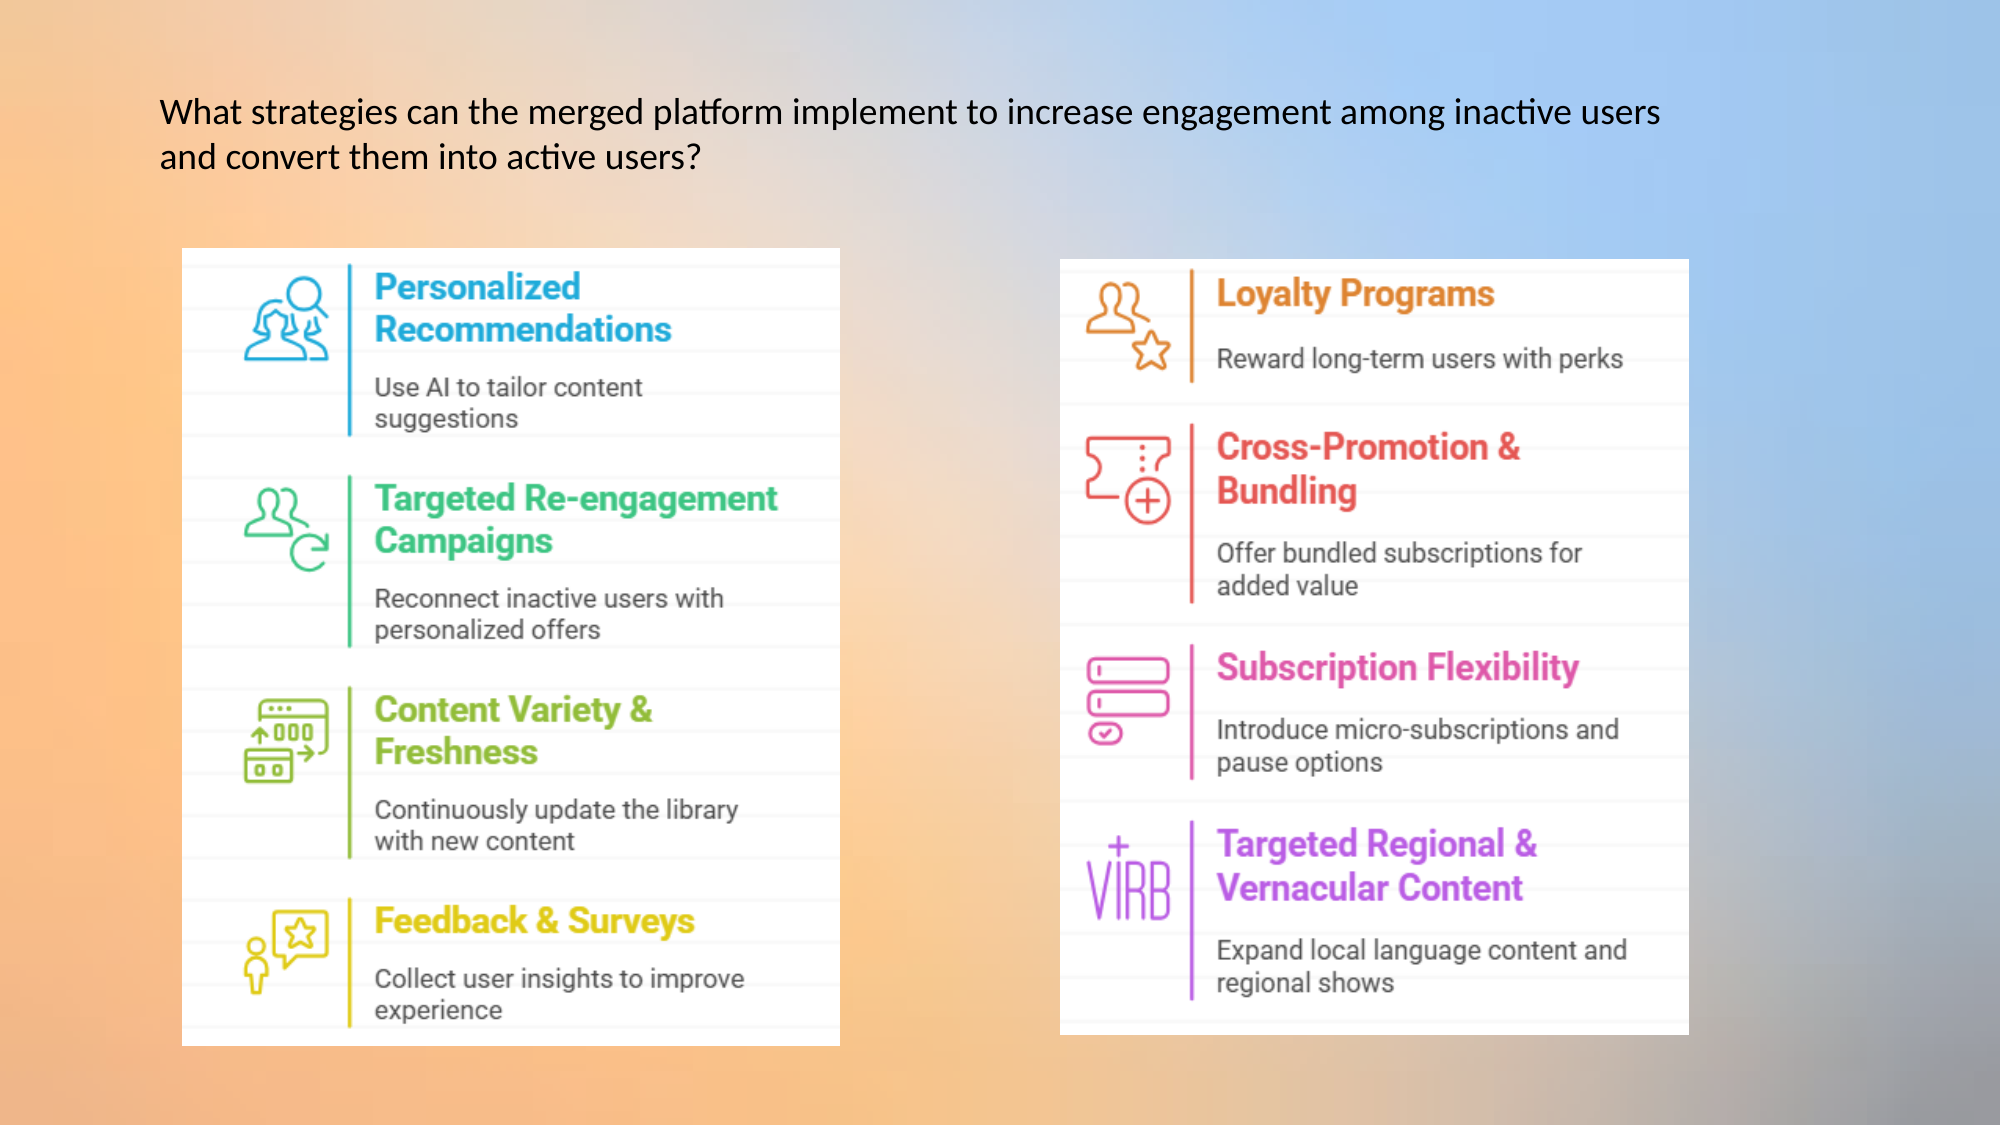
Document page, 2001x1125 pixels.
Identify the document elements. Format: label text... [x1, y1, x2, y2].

picture [1060, 259, 1689, 1035]
picture [182, 248, 840, 1046]
text_box What strategies can the merged platform implement to increase engagement among inactive users and convert them into active users? [144, 79, 1732, 185]
